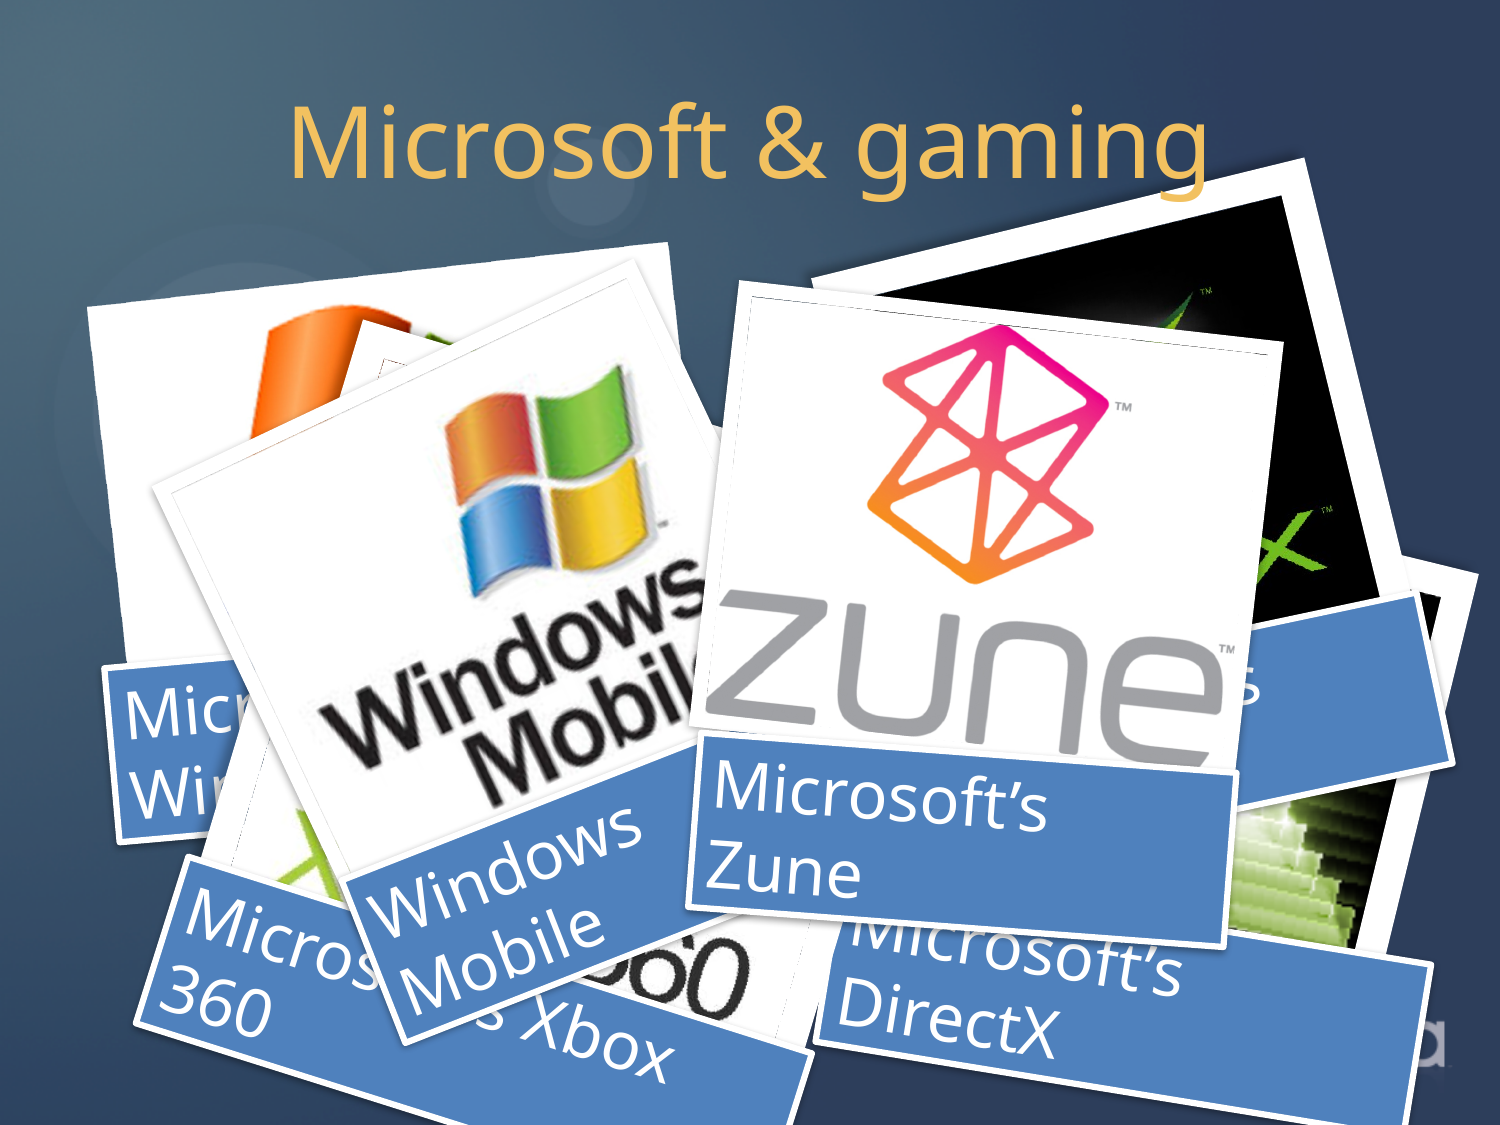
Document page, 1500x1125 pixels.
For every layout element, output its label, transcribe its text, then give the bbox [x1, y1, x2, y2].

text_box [891, 538, 1428, 1013]
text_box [853, 243, 1380, 750]
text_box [232, 425, 887, 1060]
picture [751, 297, 853, 327]
picture [793, 1057, 1303, 1125]
picture [1091, 233, 1292, 243]
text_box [107, 272, 751, 736]
picture [1428, 594, 1440, 638]
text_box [245, 363, 876, 876]
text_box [714, 327, 1282, 851]
title Microsoft & gaming [74, 44, 1426, 233]
picture [0, 0, 1500, 1125]
